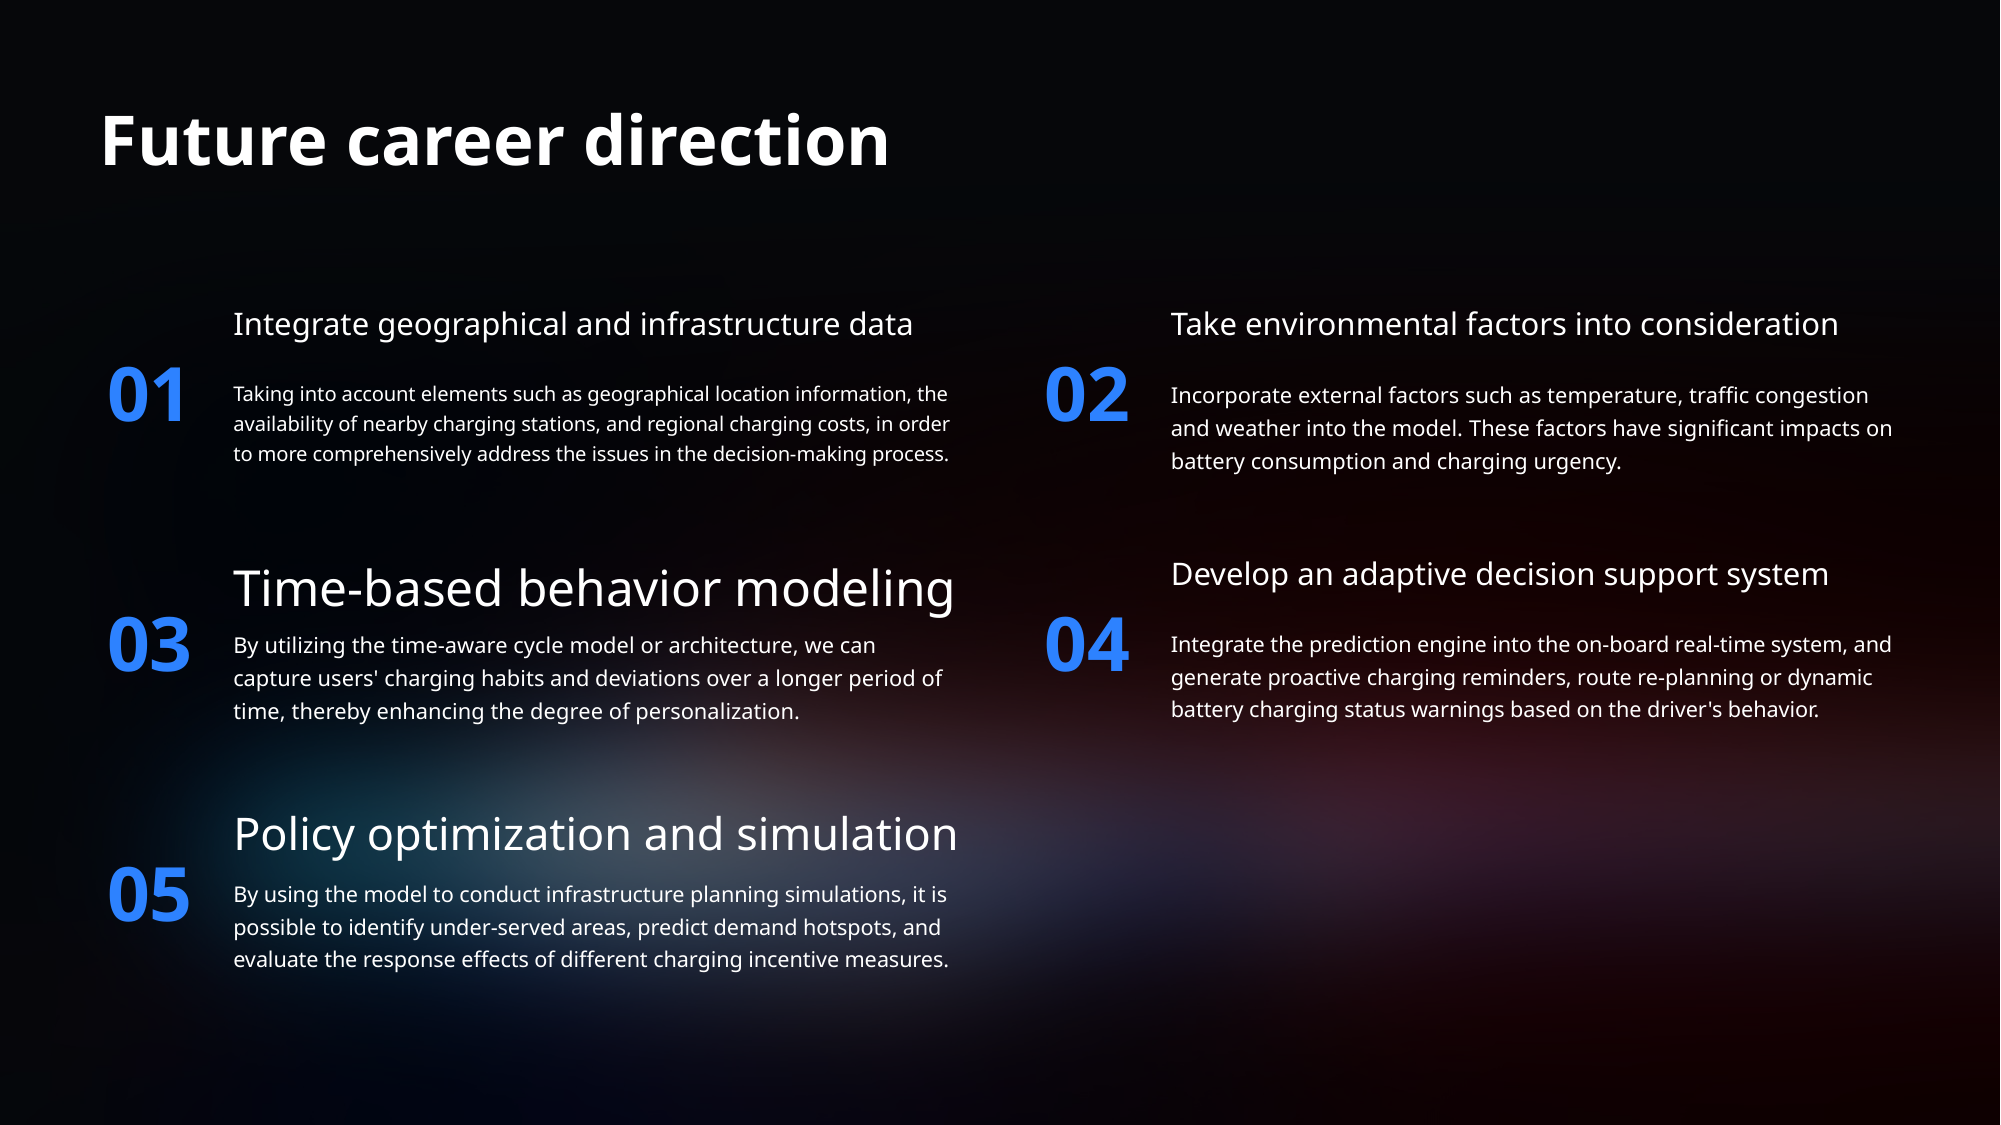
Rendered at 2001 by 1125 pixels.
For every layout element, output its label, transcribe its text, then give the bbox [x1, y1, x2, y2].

list 04 [1042, 600, 1133, 675]
list 05 [105, 849, 195, 925]
list Incorporate external factors such as temperature, traffic congestion and weather into the model. These factors have significant impacts on battery consumption and charging urgency. [1170, 375, 1900, 475]
list Policy optimization and simulation [233, 800, 963, 867]
list By utilizing the time-aware cycle model or architecture, we can capture users' charging habits and deviations over a longer period of time, thereby enhancing the degree of personalization. [233, 624, 963, 725]
list 02 [1042, 350, 1133, 425]
list Develop an adaptive decision support system [1170, 549, 1900, 617]
title Future career direction [99, 87, 1900, 188]
list 03 [105, 600, 195, 675]
list Integrate the prediction engine into the on-board real-time system, and generate proactive charging reminders, route re-planning or dynamic battery charging status warnings based on the driver's behavior. [1170, 624, 1900, 725]
list 01 [105, 350, 195, 425]
picture [0, 0, 2000, 1125]
list Take environmental factors into consideration [1170, 299, 1900, 367]
list Integrate geographical and infrastructure data [233, 299, 963, 367]
list Taking into account elements such as geographical location information, the availability of nearby charging stations, and regional charging costs, in order to more comprehensively address the issues in the decision-making process. [233, 375, 963, 475]
list By using the model to conduct infrastructure planning simulations, it is possible to identify under-served areas, predict demand hotspots, and evaluate the response effects of different charging incentive measures. [233, 875, 963, 975]
list Time-based behavior modeling [233, 549, 963, 617]
